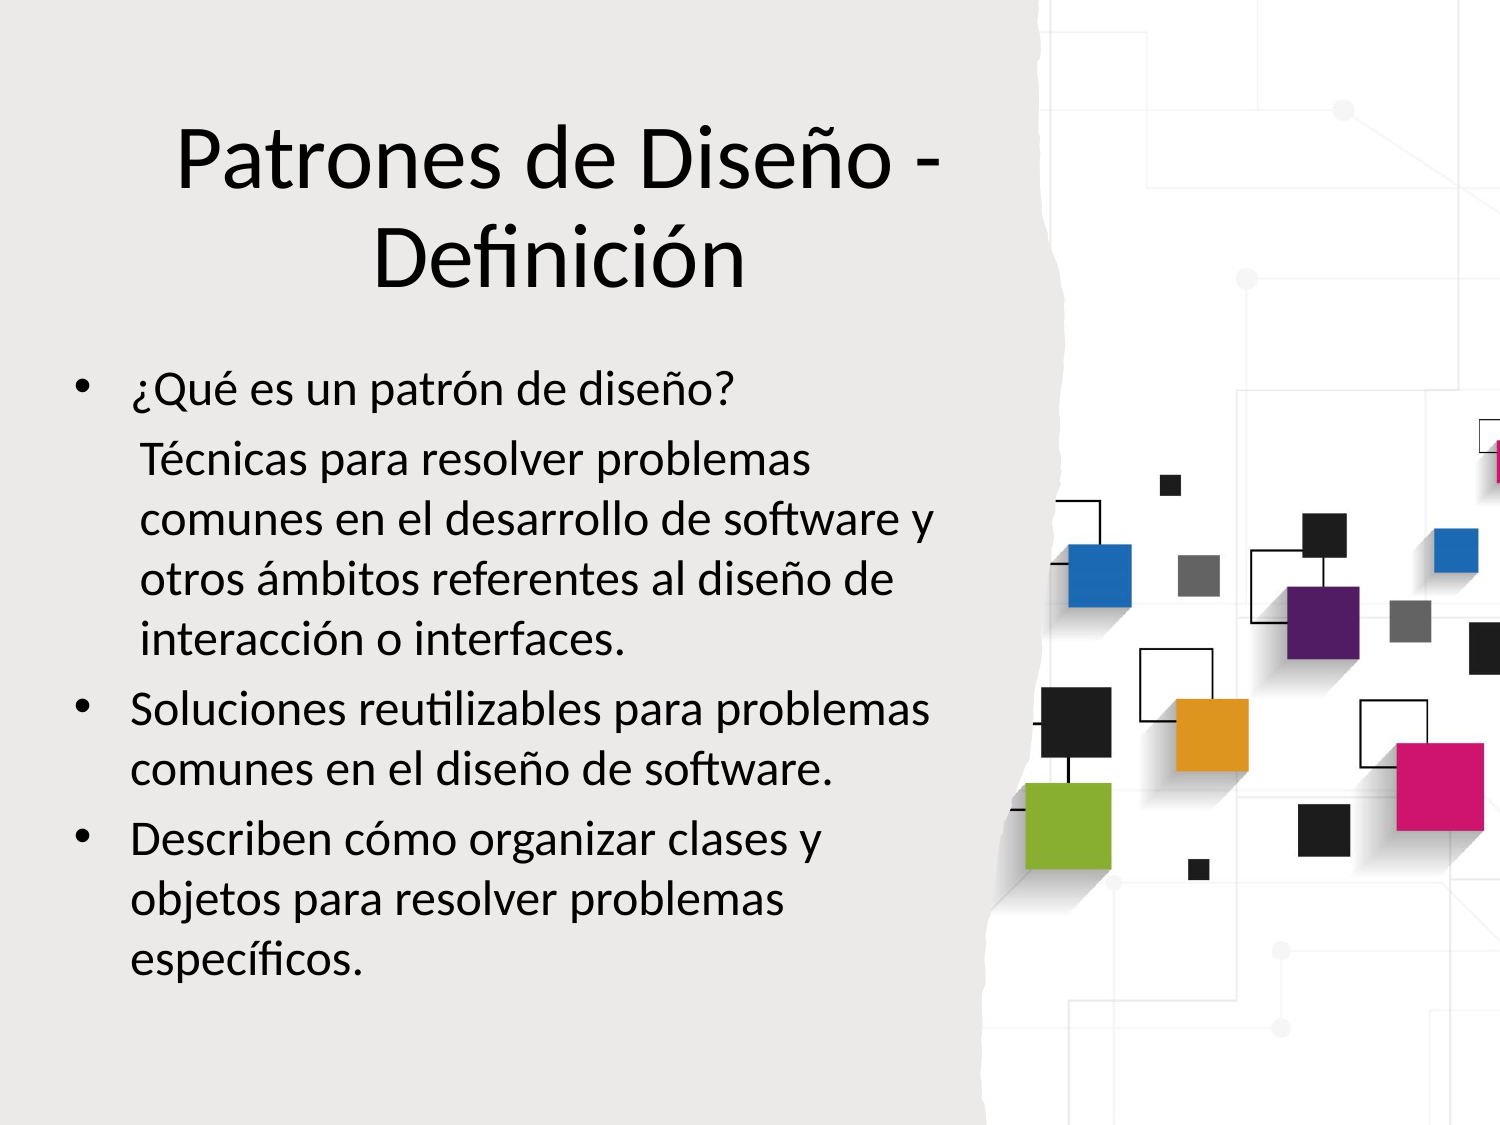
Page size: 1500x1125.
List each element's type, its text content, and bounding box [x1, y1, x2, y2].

picture [979, 0, 1500, 1125]
title Patrones de Diseño - Definición [139, 99, 974, 317]
list ¿Qué es un patrón de diseño? Técnicas para resolver problemas comunes en el desarrollo de software y otros ámbitos referentes al diseño de interacción o interfaces. Soluciones reutilizables para problemas comunes en el diseño de software. Describen cómo organizar clases y objetos para resolver problemas específicos. [58, 347, 956, 1043]
text_box [0, 0, 977, 1125]
